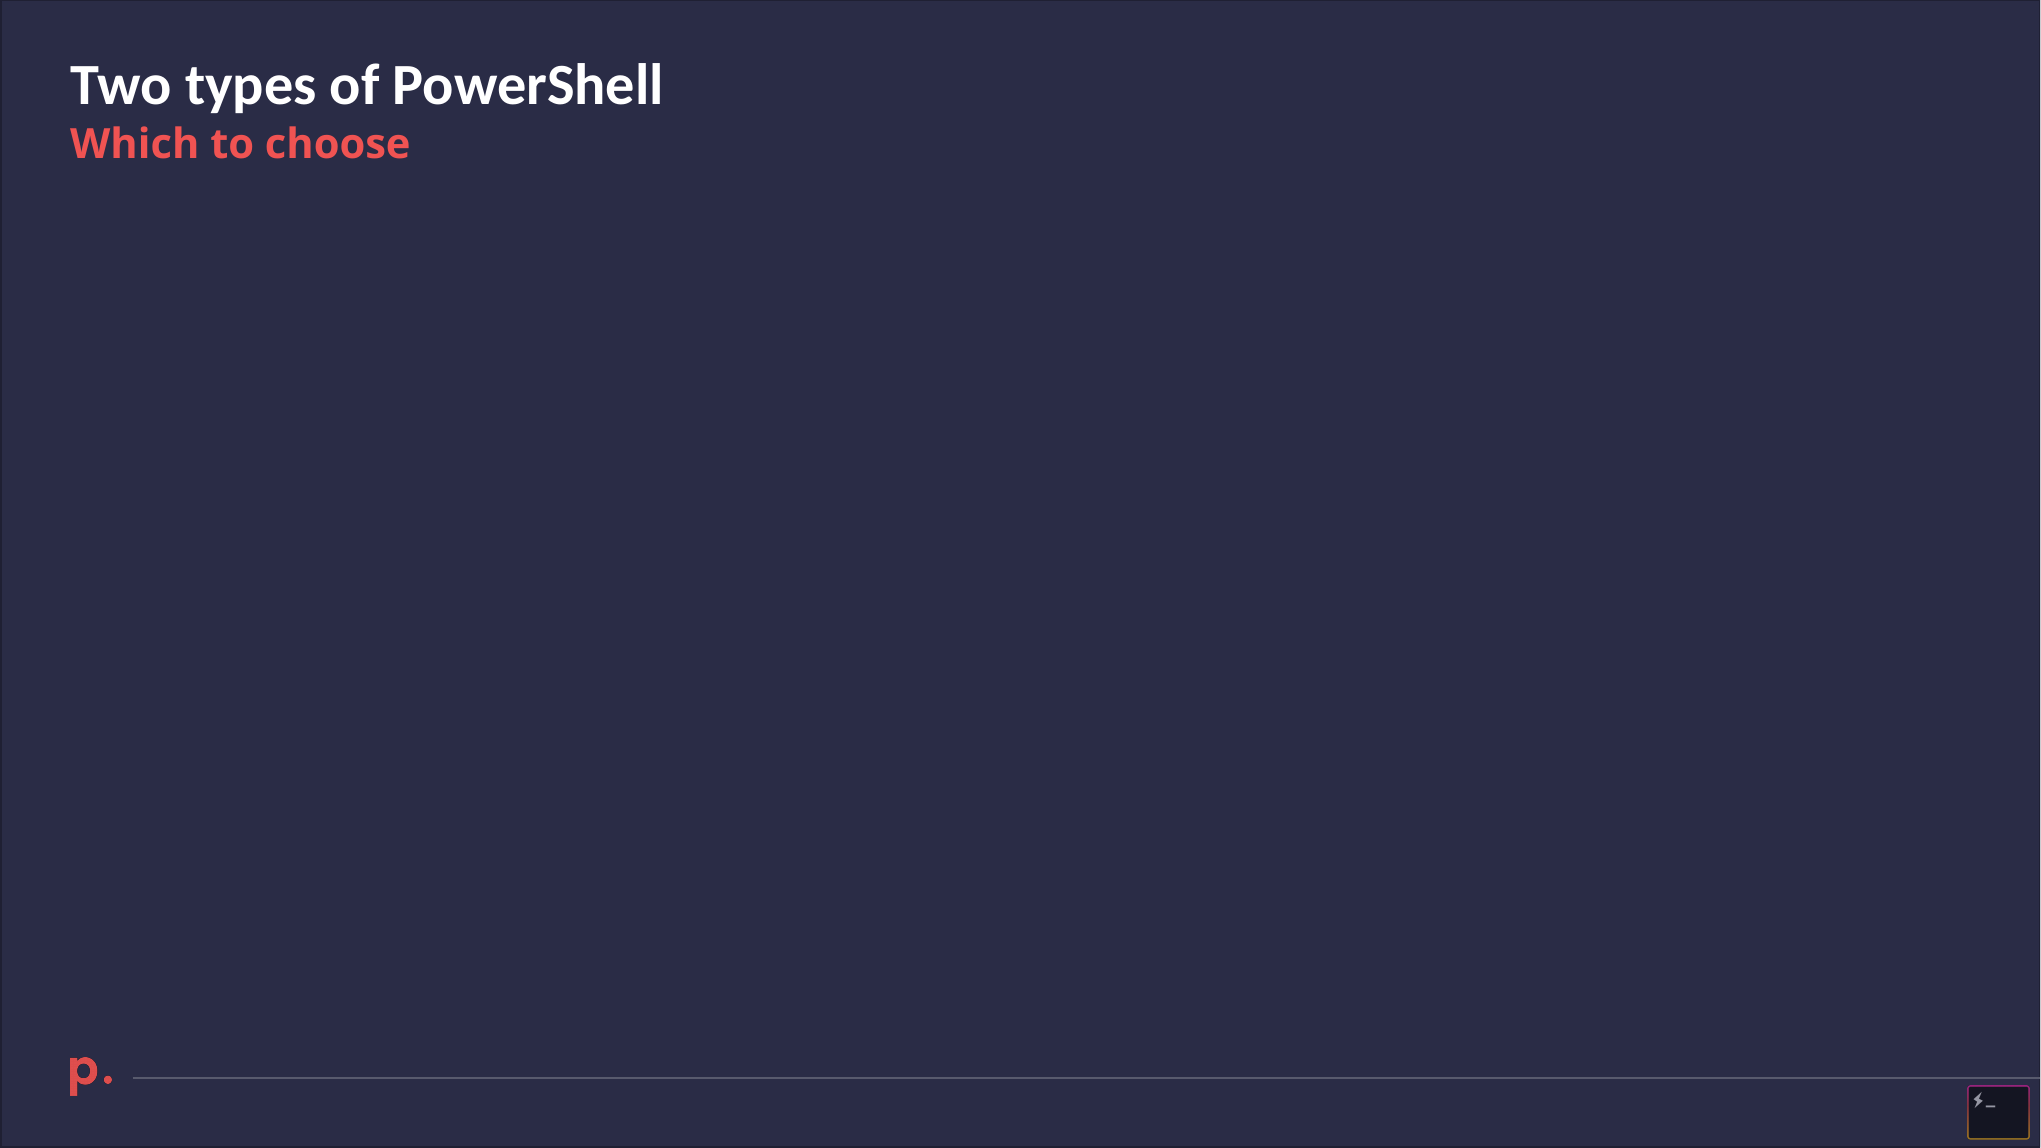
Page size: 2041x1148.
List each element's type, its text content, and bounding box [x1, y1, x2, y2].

list Which to choose [55, 116, 1955, 170]
picture [70, 1057, 112, 1096]
list Two types of PowerShell [55, 46, 1955, 116]
